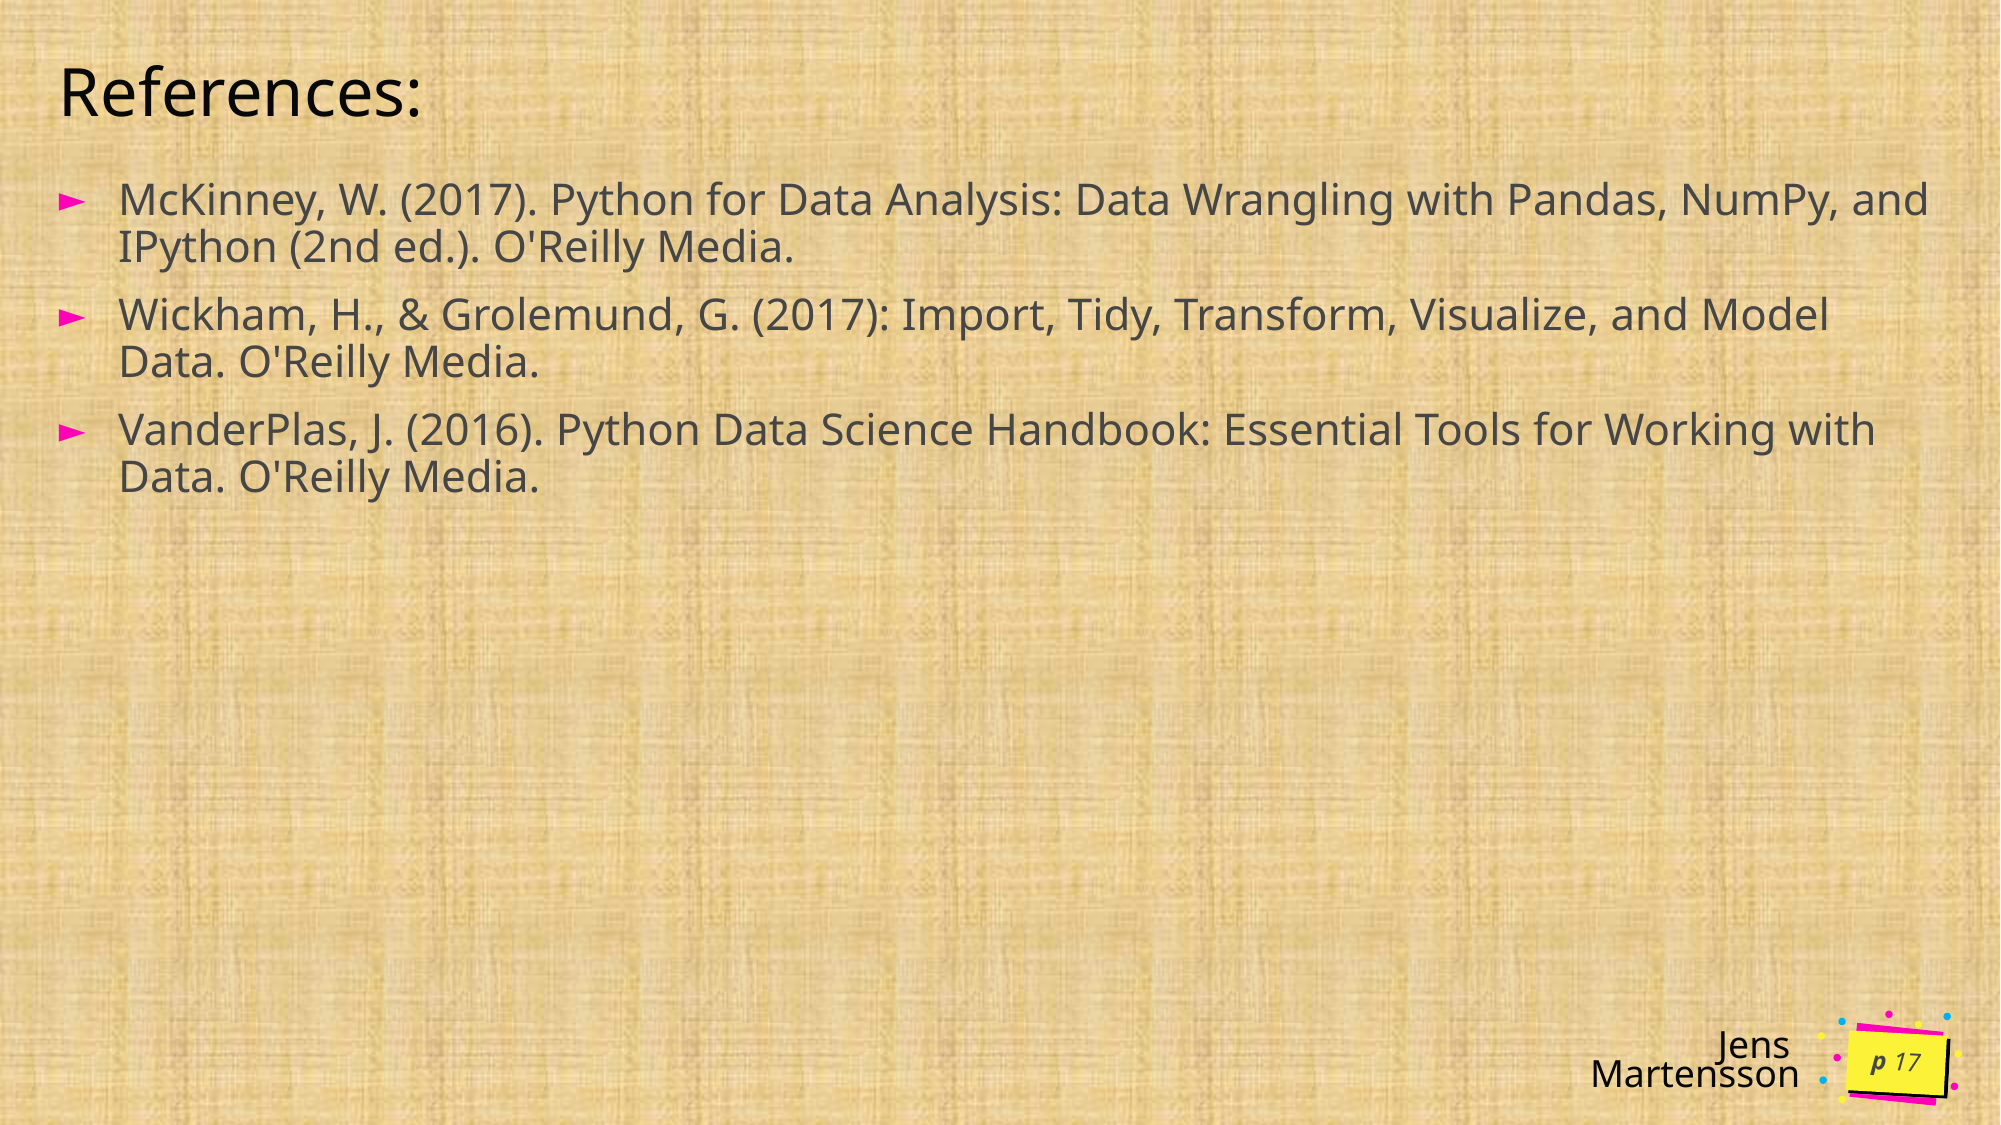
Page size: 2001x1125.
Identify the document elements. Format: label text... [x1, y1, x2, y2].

slide_number p [1845, 1030, 1947, 1096]
title References: [59, 59, 1942, 148]
list McKinney, W. (2017). Python for Data Analysis: Data Wrangling with Pandas, NumPy, and IPython (2nd ed.). O'Reilly Media. Wickham, H., & Grolemund, G. (2017): Import, Tidy, Transform, Visualize, and Model Data. O'Reilly Media. VanderPlas, J. (2016). Python Data Science Handbook: Essential Tools for Working with Data. O'Reilly Media. [59, 177, 1942, 1004]
picture [0, 0, 2001, 1125]
